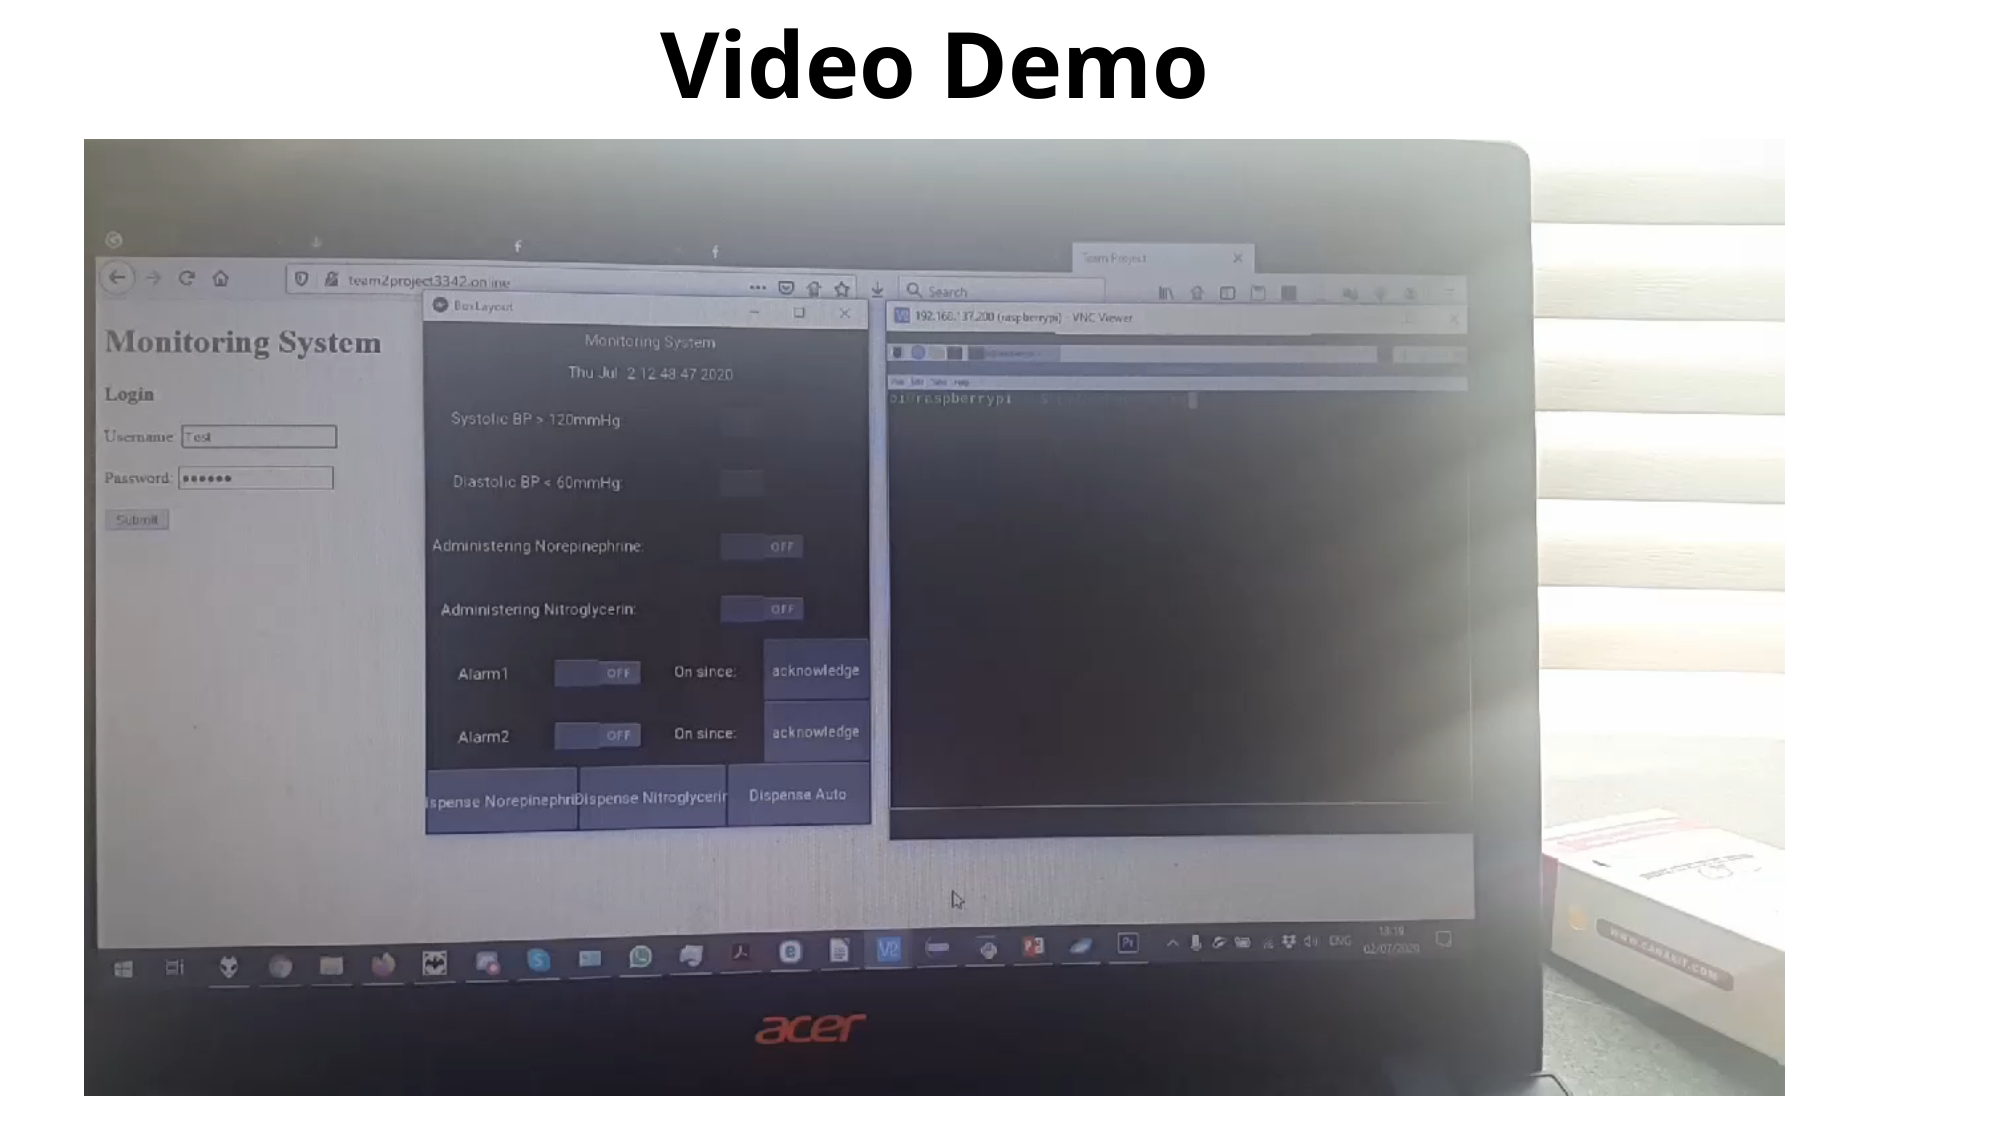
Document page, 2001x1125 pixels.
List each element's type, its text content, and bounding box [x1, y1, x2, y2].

text_box Video Demo [582, 0, 1287, 136]
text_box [83, 138, 1787, 1097]
